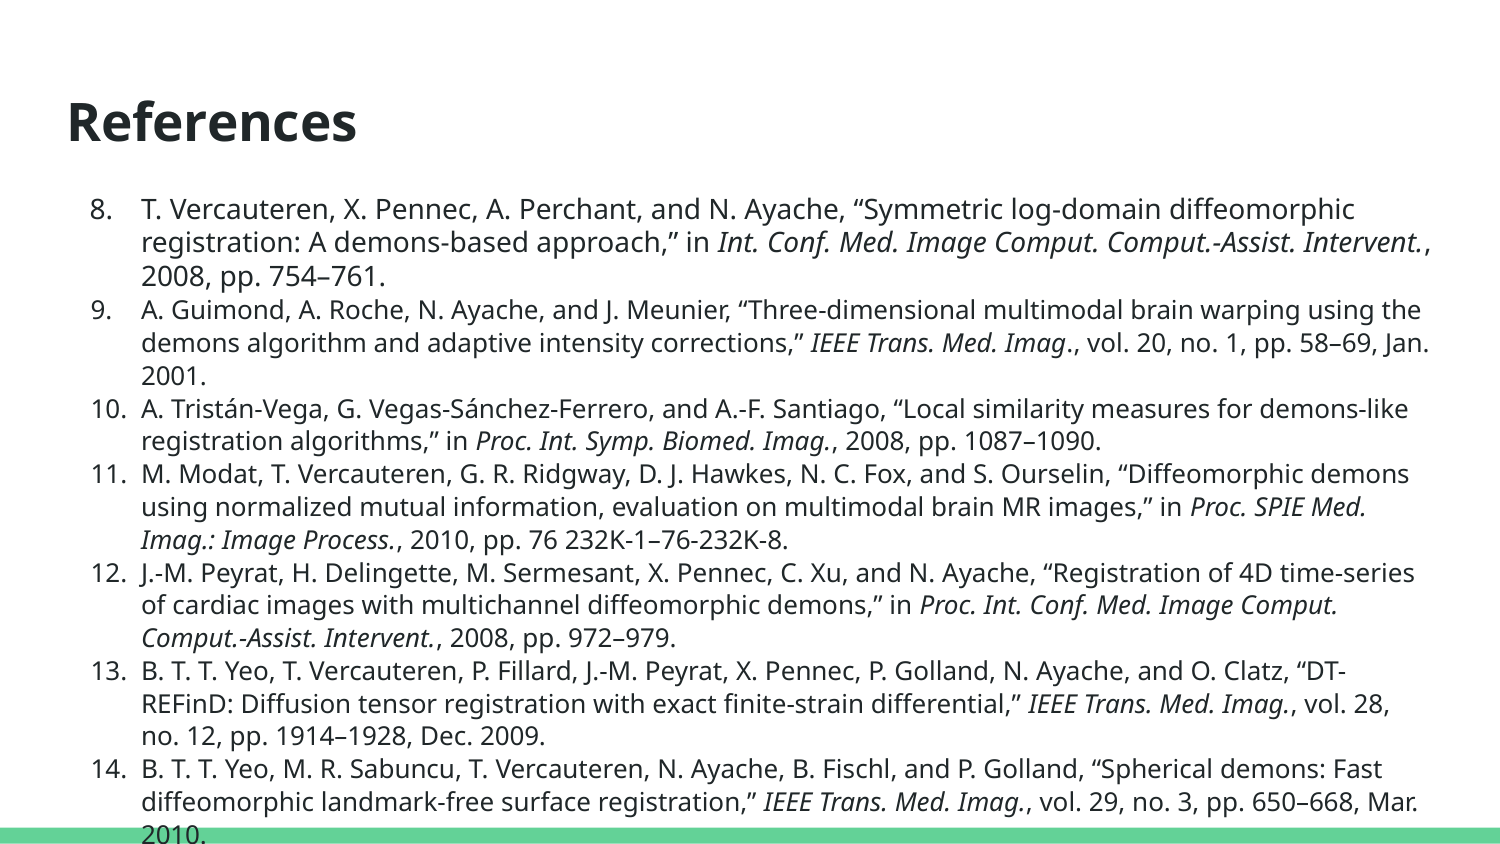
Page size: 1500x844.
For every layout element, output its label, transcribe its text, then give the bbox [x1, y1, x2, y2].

list T. Vercauteren, X. Pennec, A. Perchant, and N. Ayache, “Symmetric log-domain diffeomorphic registration: A demons-based approach,” in Int. Conf. Med. Image Comput. Comput.-Assist. Intervent., 2008, pp. 754–761. A. Guimond, A. Roche, N. Ayache, and J. Meunier, “Three-dimensional multimodal brain warping using the demons algorithm and adaptive intensity corrections,” IEEE Trans. Med. Imag., vol. 20, no. 1, pp. 58–69, Jan. 2001. A. Tristán-Vega, G. Vegas-Sánchez-Ferrero, and A.-F. Santiago, “Local similarity measures for demons-like registration algorithms,” in Proc. Int. Symp. Biomed. Imag., 2008, pp. 1087–1090. M. Modat, T. Vercauteren, G. R. Ridgway, D. J. Hawkes, N. C. Fox, and S. Ourselin, “Diffeomorphic demons using normalized mutual information, evaluation on multimodal brain MR images,” in Proc. SPIE Med. Imag.: Image Process., 2010, pp. 76 232K-1–76-232K-8. J.-M. Peyrat, H. Delingette, M. Sermesant, X. Pennec, C. Xu, and N. Ayache, “Registration of 4D time-series of cardiac images with multichannel diffeomorphic demons,” in Proc. Int. Conf. Med. Image Comput. Comput.-Assist. Intervent., 2008, pp. 972–979. B. T. T. Yeo, T. Vercauteren, P. Fillard, J.-M. Peyrat, X. Pennec, P. Golland, N. Ayache, and O. Clatz, “DT-REFinD: Diffusion tensor registration with exact finite-strain differential,” IEEE Trans. Med. Imag., vol. 28, no. 12, pp. 1914–1928, Dec. 2009. B. T. T. Yeo, M. R. Sabuncu, T. Vercauteren, N. Ayache, B. Fischl, and P. Golland, “Spherical demons: Fast diffeomorphic landmark-free surface registration,” IEEE Trans. Med. Imag., vol. 29, no. 3, pp. 650–668, Mar. 2010. [51, 176, 1449, 795]
title References [51, 72, 1449, 167]
